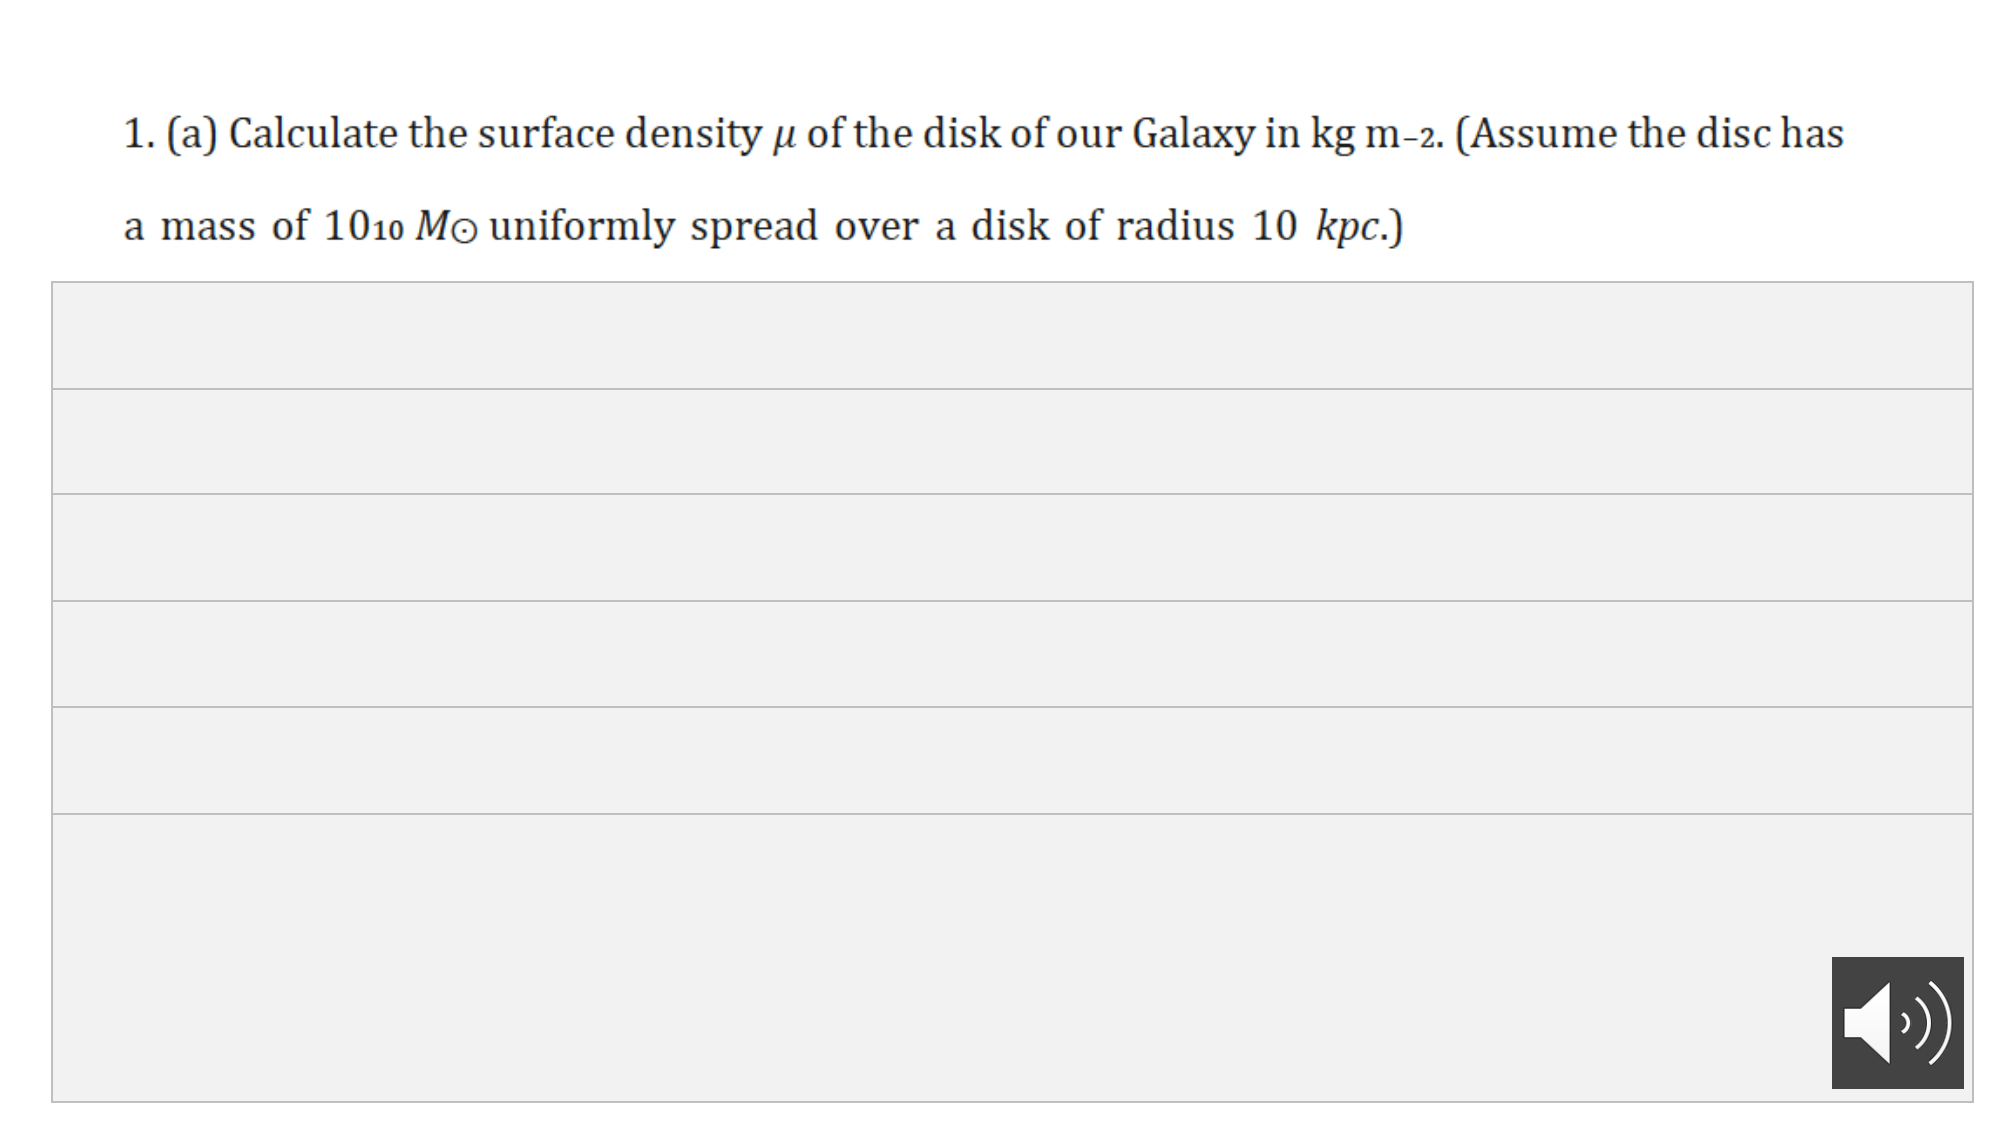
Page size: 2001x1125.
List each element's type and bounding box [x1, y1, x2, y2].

text_box [51, 708, 1974, 815]
text_box [51, 495, 1974, 602]
text_box [51, 281, 1974, 390]
list [52, 83, 1903, 282]
picture [1831, 956, 1965, 1090]
text_box [51, 390, 1974, 495]
text_box [51, 815, 1974, 1103]
text_box [51, 602, 1974, 708]
